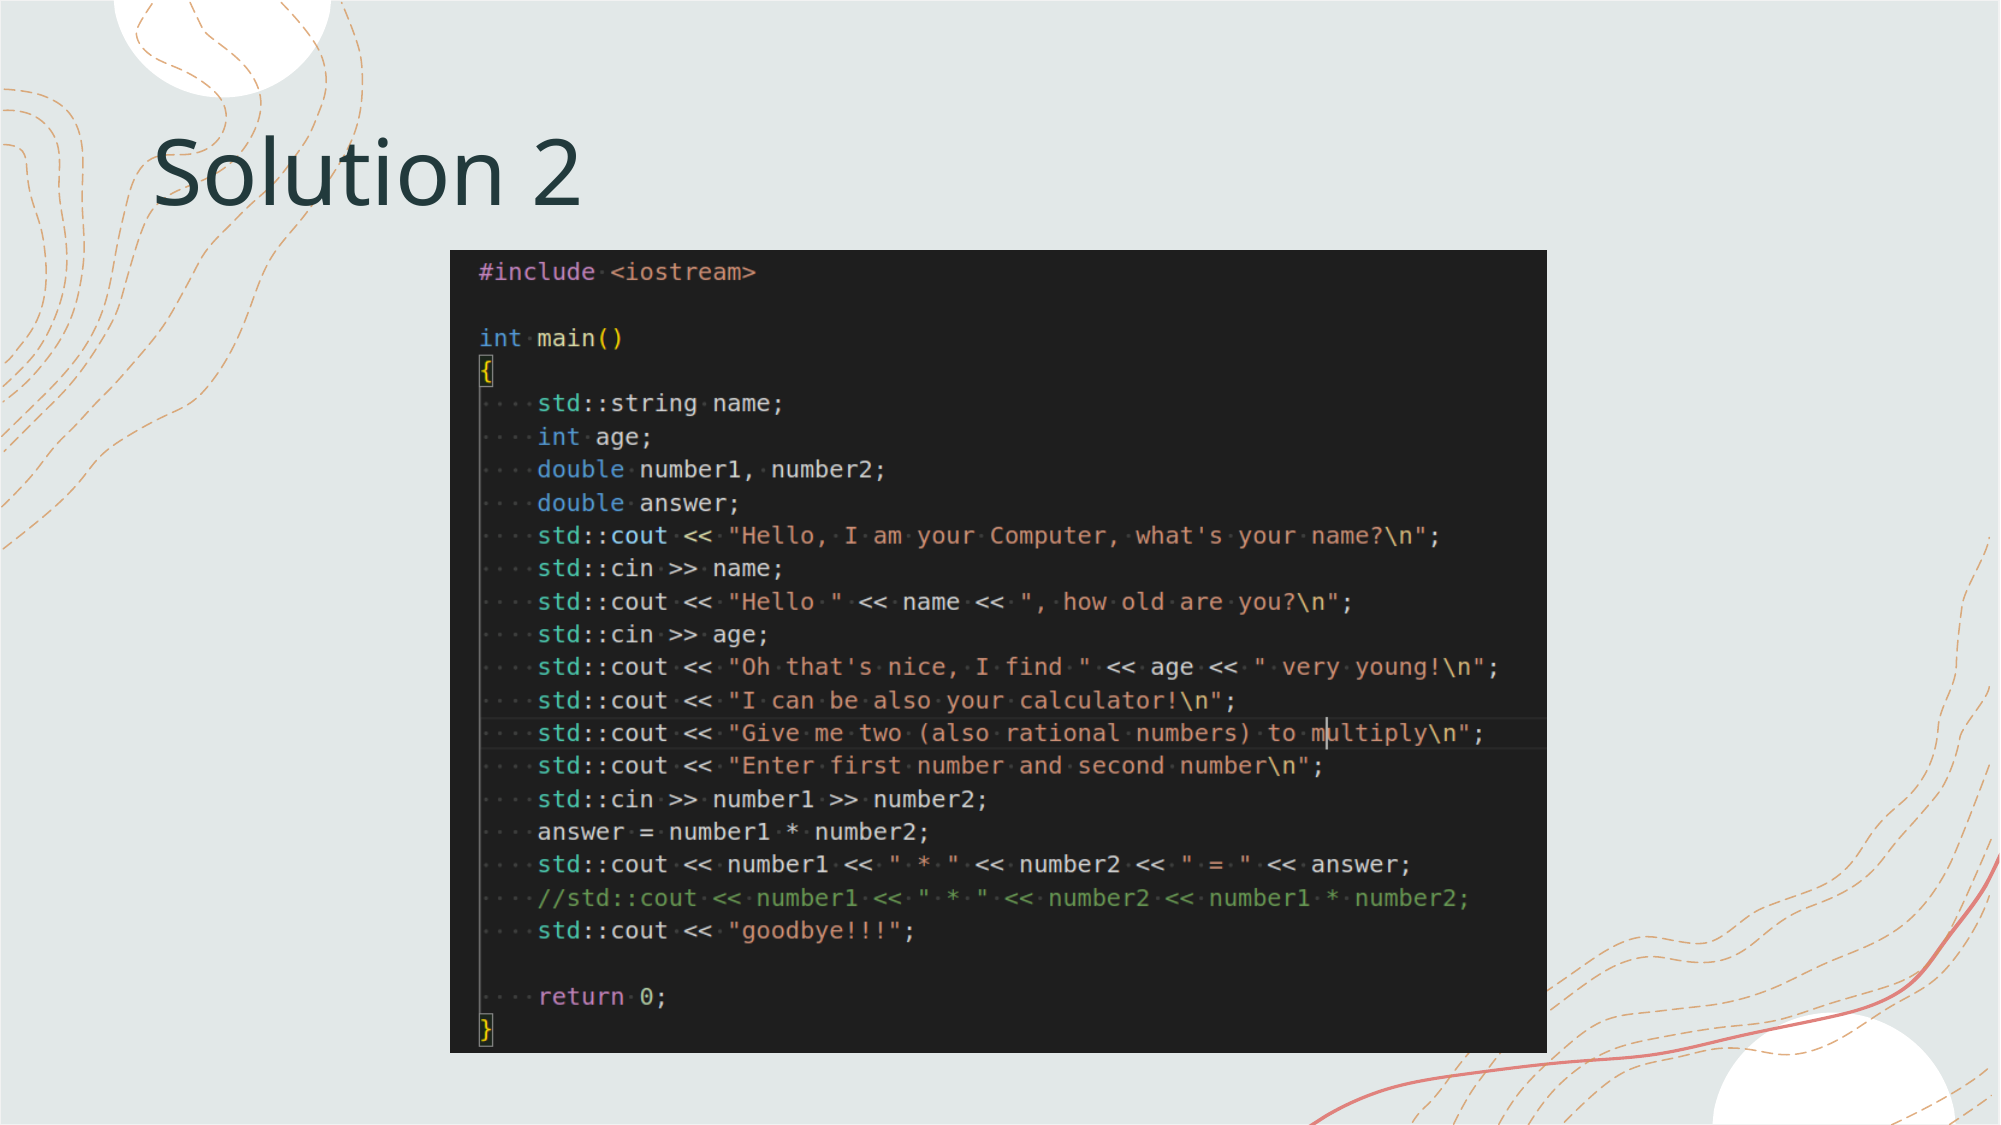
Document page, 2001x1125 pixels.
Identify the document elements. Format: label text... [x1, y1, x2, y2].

title Solution 2 [137, 59, 1863, 278]
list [450, 250, 1547, 1053]
